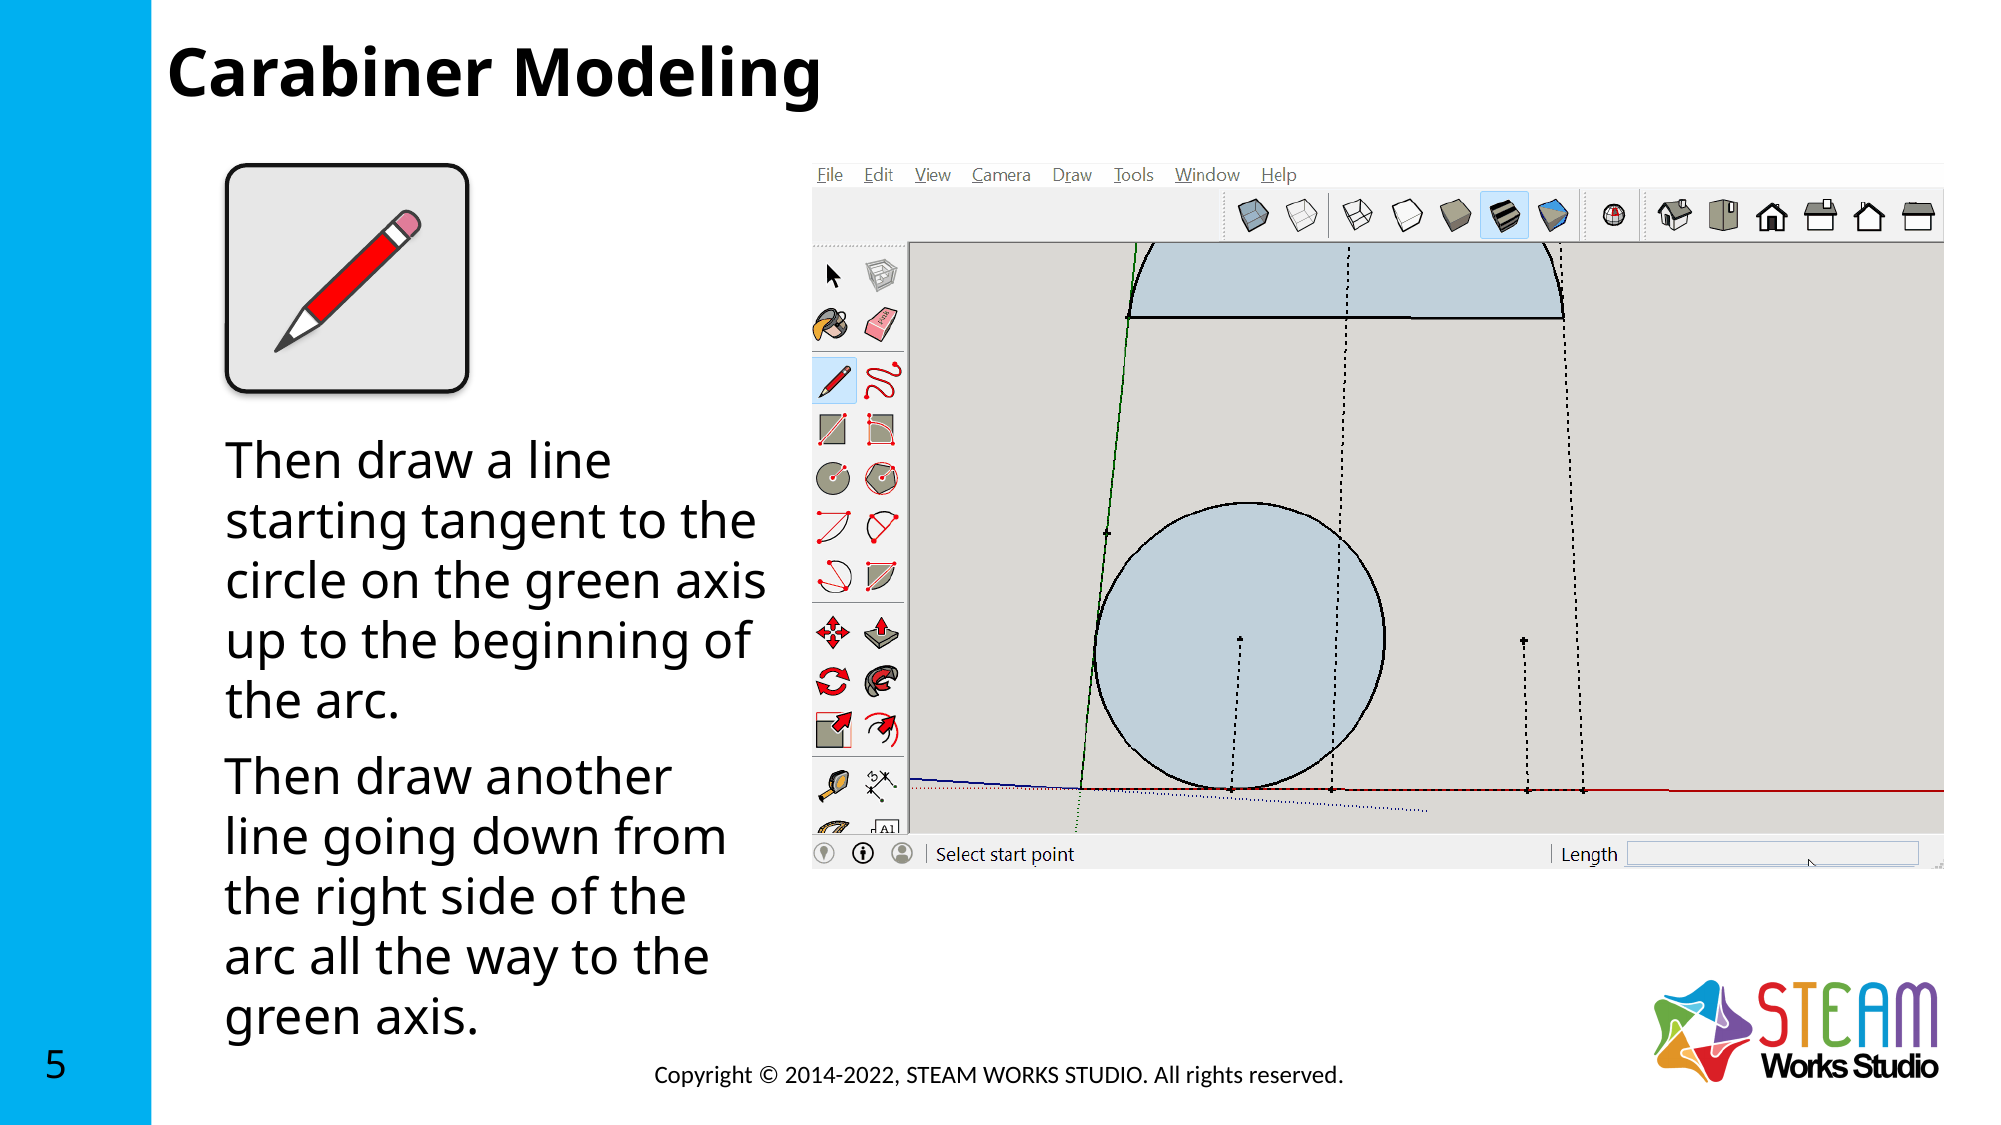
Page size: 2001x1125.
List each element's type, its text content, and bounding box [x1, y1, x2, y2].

text_box Then draw a line starting tangent to the circle on the green axis up to the beginning of the arc. [210, 420, 784, 736]
text_box 5 [29, 1031, 171, 1094]
text_box Then draw another line going down from the right side of the arc all the way to the green axis. [209, 737, 783, 1052]
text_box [226, 165, 468, 392]
text_box Carabiner Modeling [151, 22, 839, 118]
picture [1650, 976, 1942, 1086]
picture [812, 163, 1944, 869]
